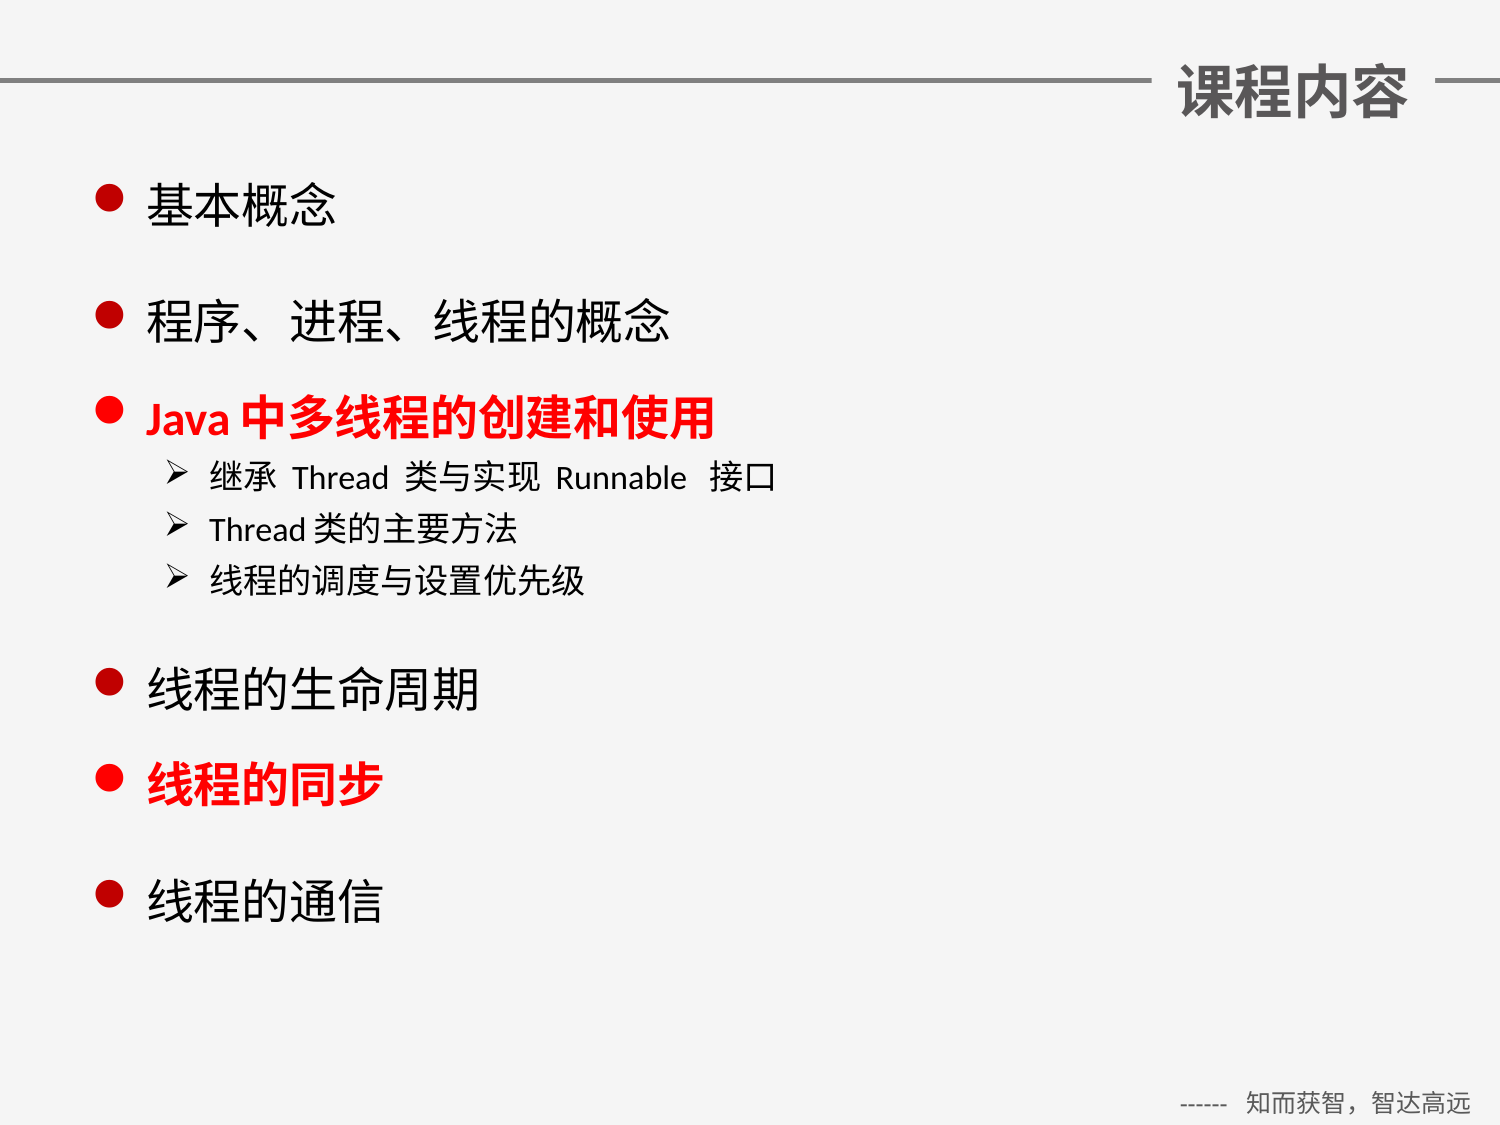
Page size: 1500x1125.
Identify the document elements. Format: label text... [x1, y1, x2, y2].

list 基本概念 程序、进程、线程的概念 Java中多线程的创建和使用 继承 Thread 类与实现 Runnable 接口 Thread类的主要方法 线程的调度与设置优先级 线程的生命周期 线程的同步 线程的通信 [76, 139, 1427, 941]
title 课程内容 [1151, 42, 1436, 138]
